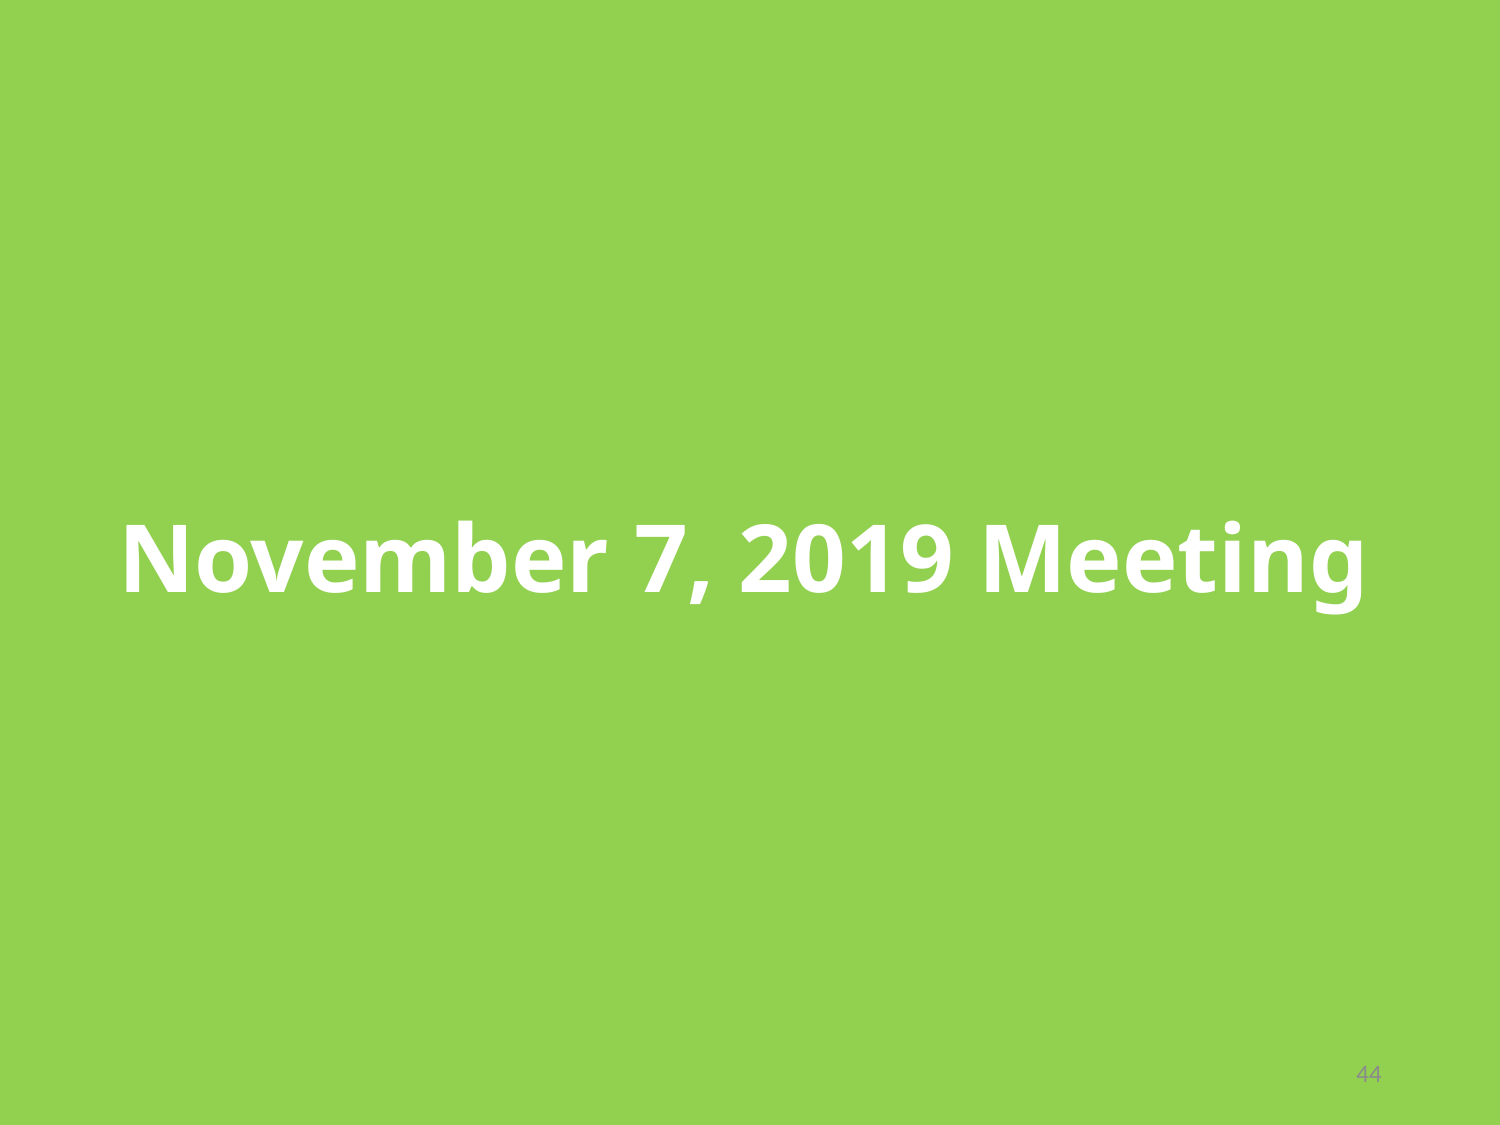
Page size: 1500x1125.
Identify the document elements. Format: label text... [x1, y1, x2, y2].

slide_number 44 [1059, 1042, 1397, 1103]
title November 7, 2019 Meeting [103, 453, 1397, 672]
